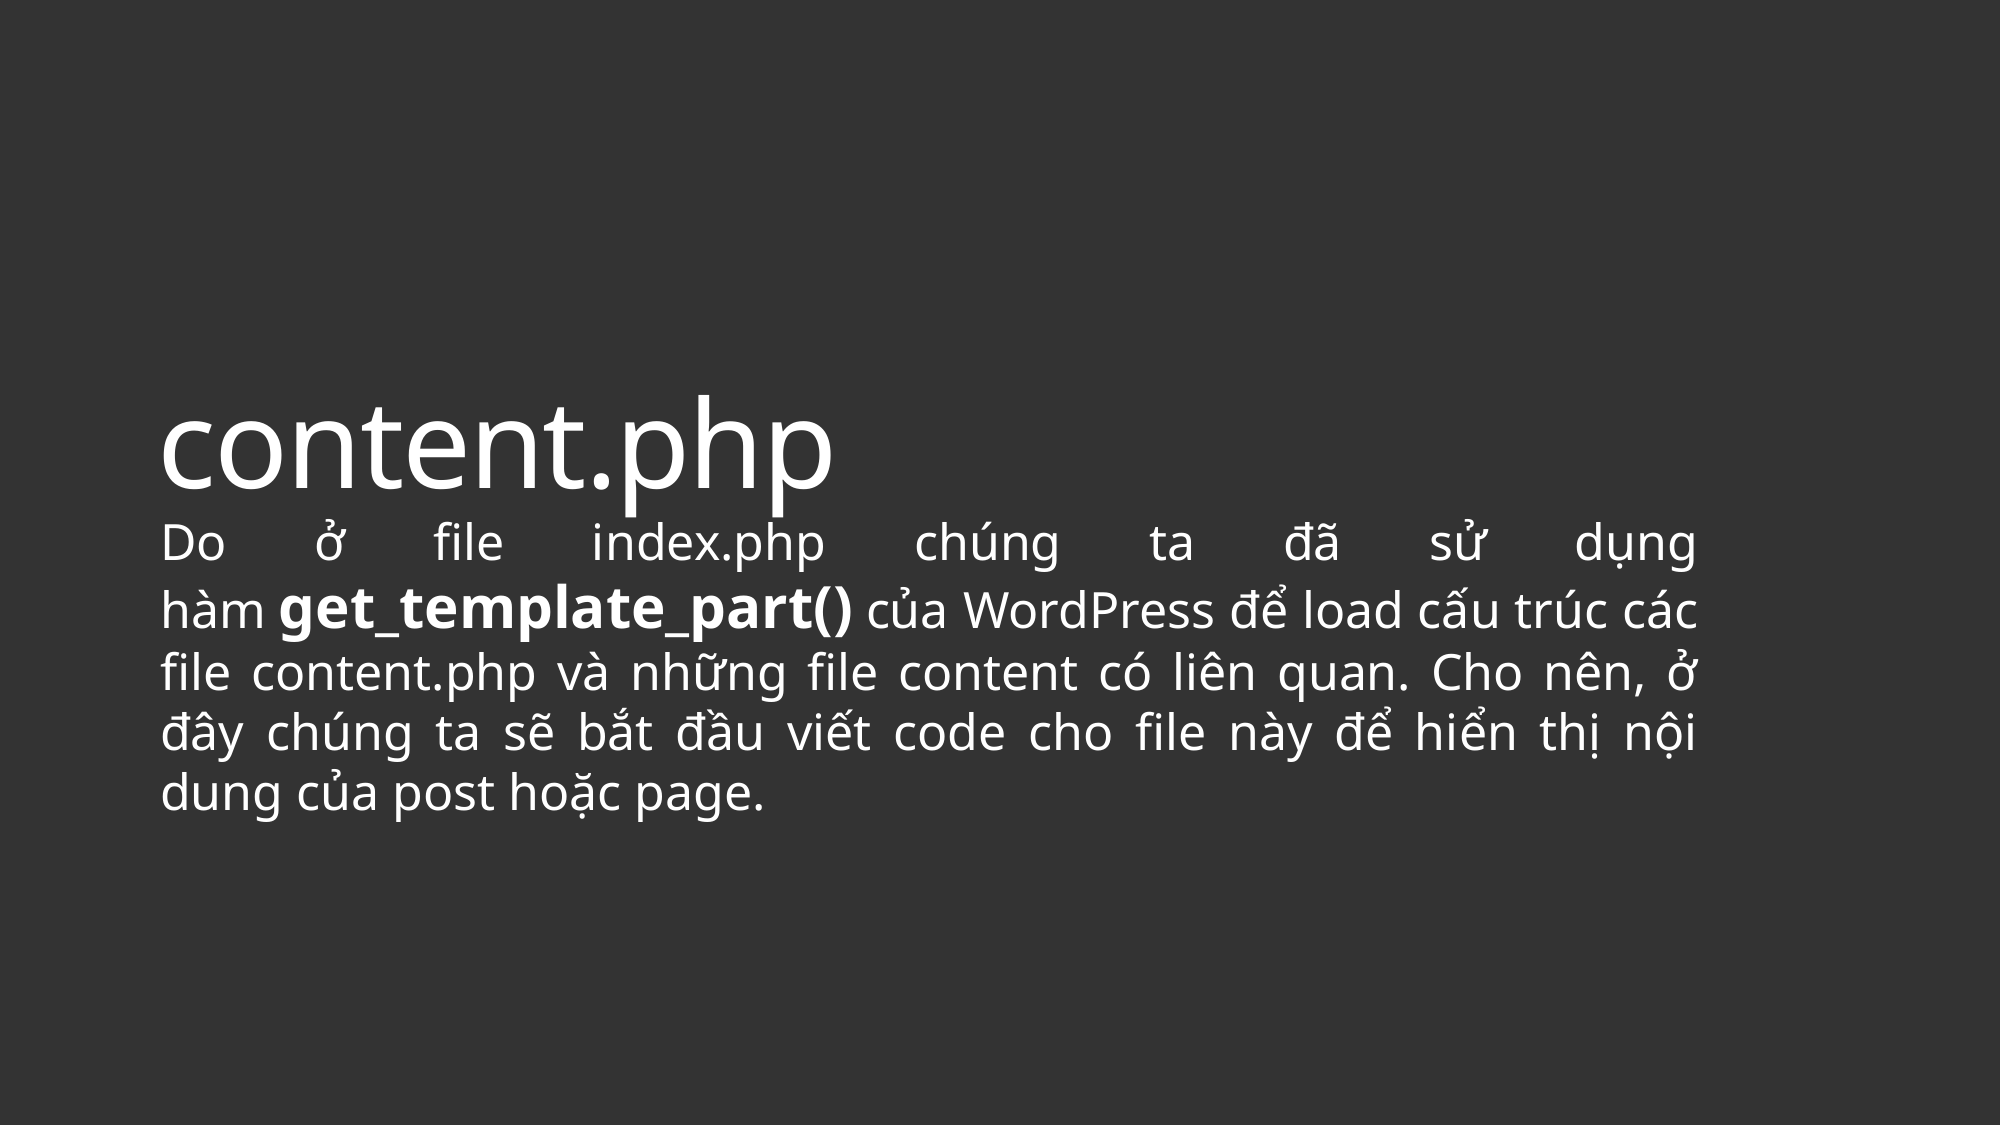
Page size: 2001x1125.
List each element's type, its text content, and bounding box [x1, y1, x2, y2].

text_box Do ở file index.php chúng ta đã sử dụng hàm get_template_part() của WordPress để load cấu trúc các file content.php và những file content có liên quan. Cho nên, ở đây chúng ta sẽ bắt đầu viết code cho file này để hiển thị nội dung của post hoặc page. [70, 502, 1714, 828]
title content.php [133, 367, 1956, 532]
